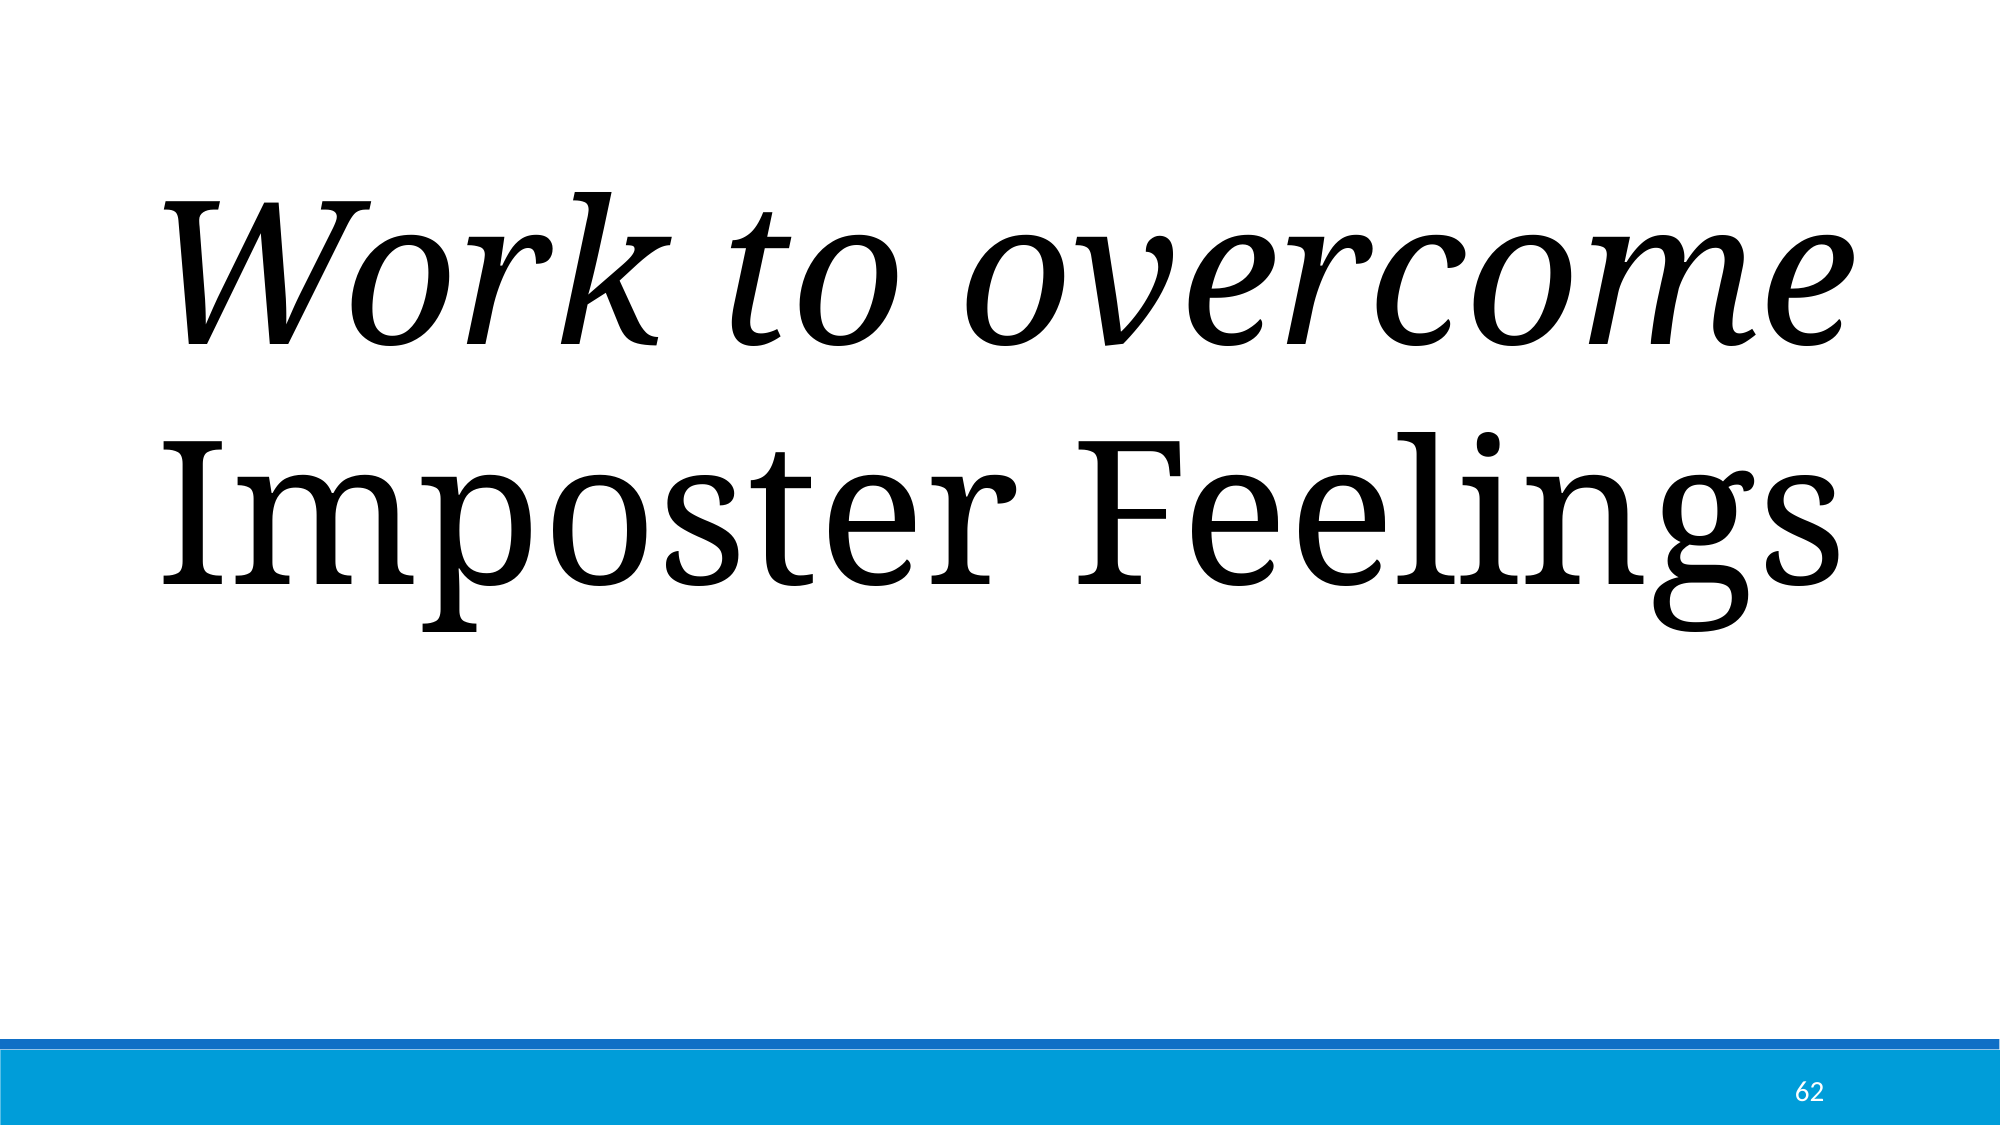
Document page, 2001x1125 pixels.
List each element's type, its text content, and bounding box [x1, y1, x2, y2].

text_box Work to overcome Imposter Feelings [63, 136, 1942, 632]
slide_number 62 [1624, 1059, 1840, 1120]
